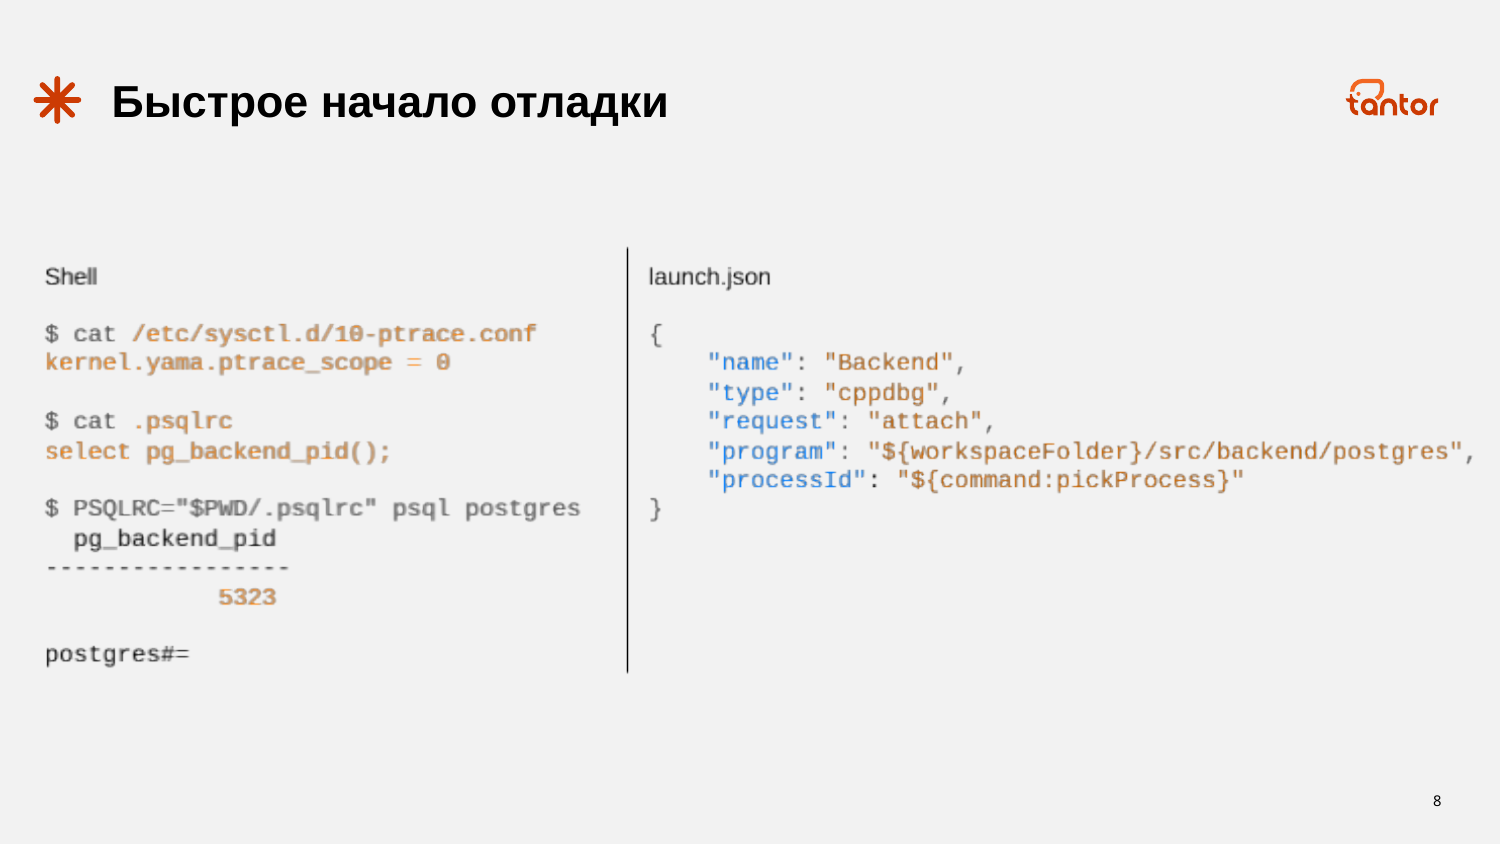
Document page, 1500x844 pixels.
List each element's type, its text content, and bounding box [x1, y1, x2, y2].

picture [39, 245, 1500, 715]
title Быстрое начало отладки [96, 22, 1267, 178]
